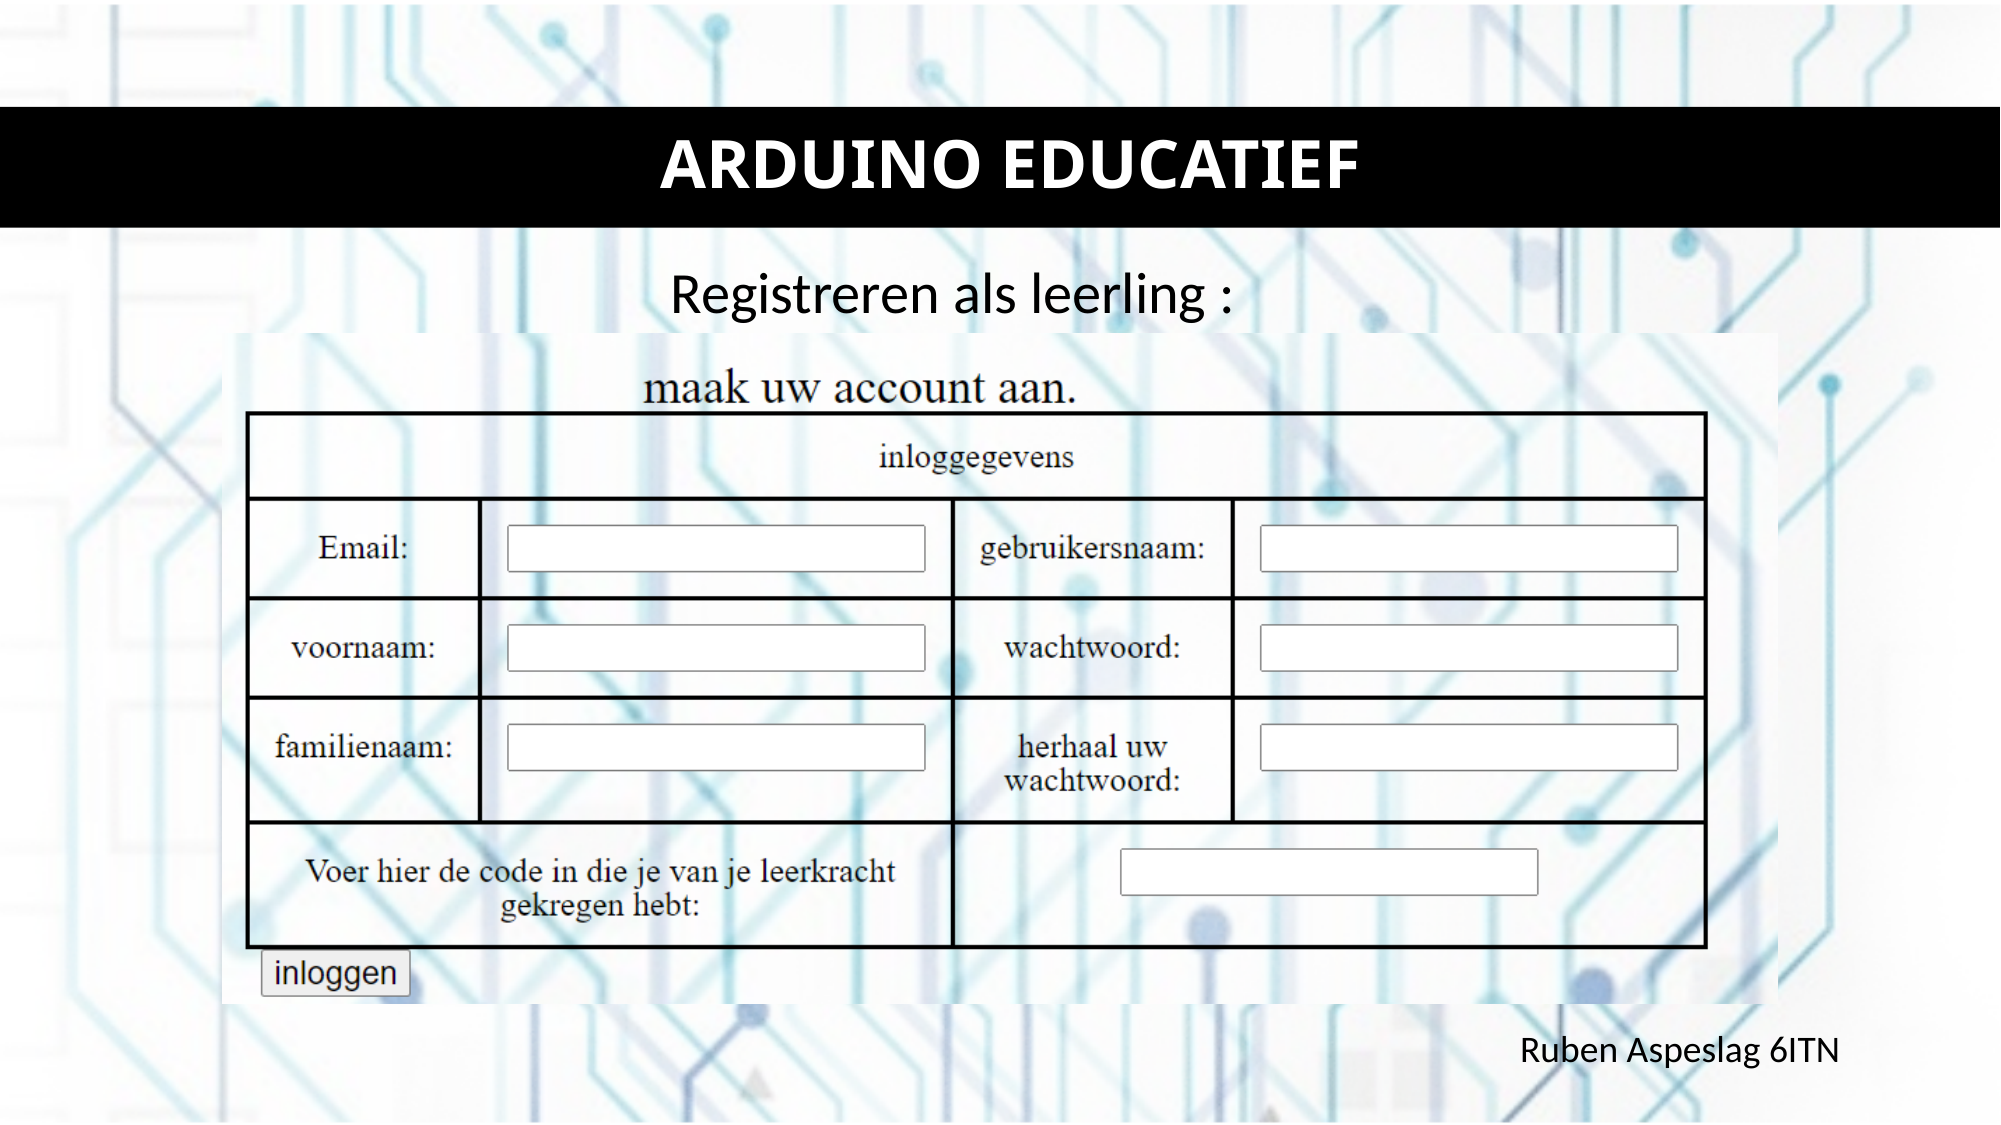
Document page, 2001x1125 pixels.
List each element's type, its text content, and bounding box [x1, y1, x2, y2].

text_box Ruben Aspeslag 6ITN [1505, 1018, 1931, 1078]
text_box [0, 106, 2000, 229]
picture [0, 0, 2001, 1125]
title ARDUINO EDUCATIEF [91, 105, 1931, 228]
text_box Registreren als leerling : [655, 247, 1256, 333]
